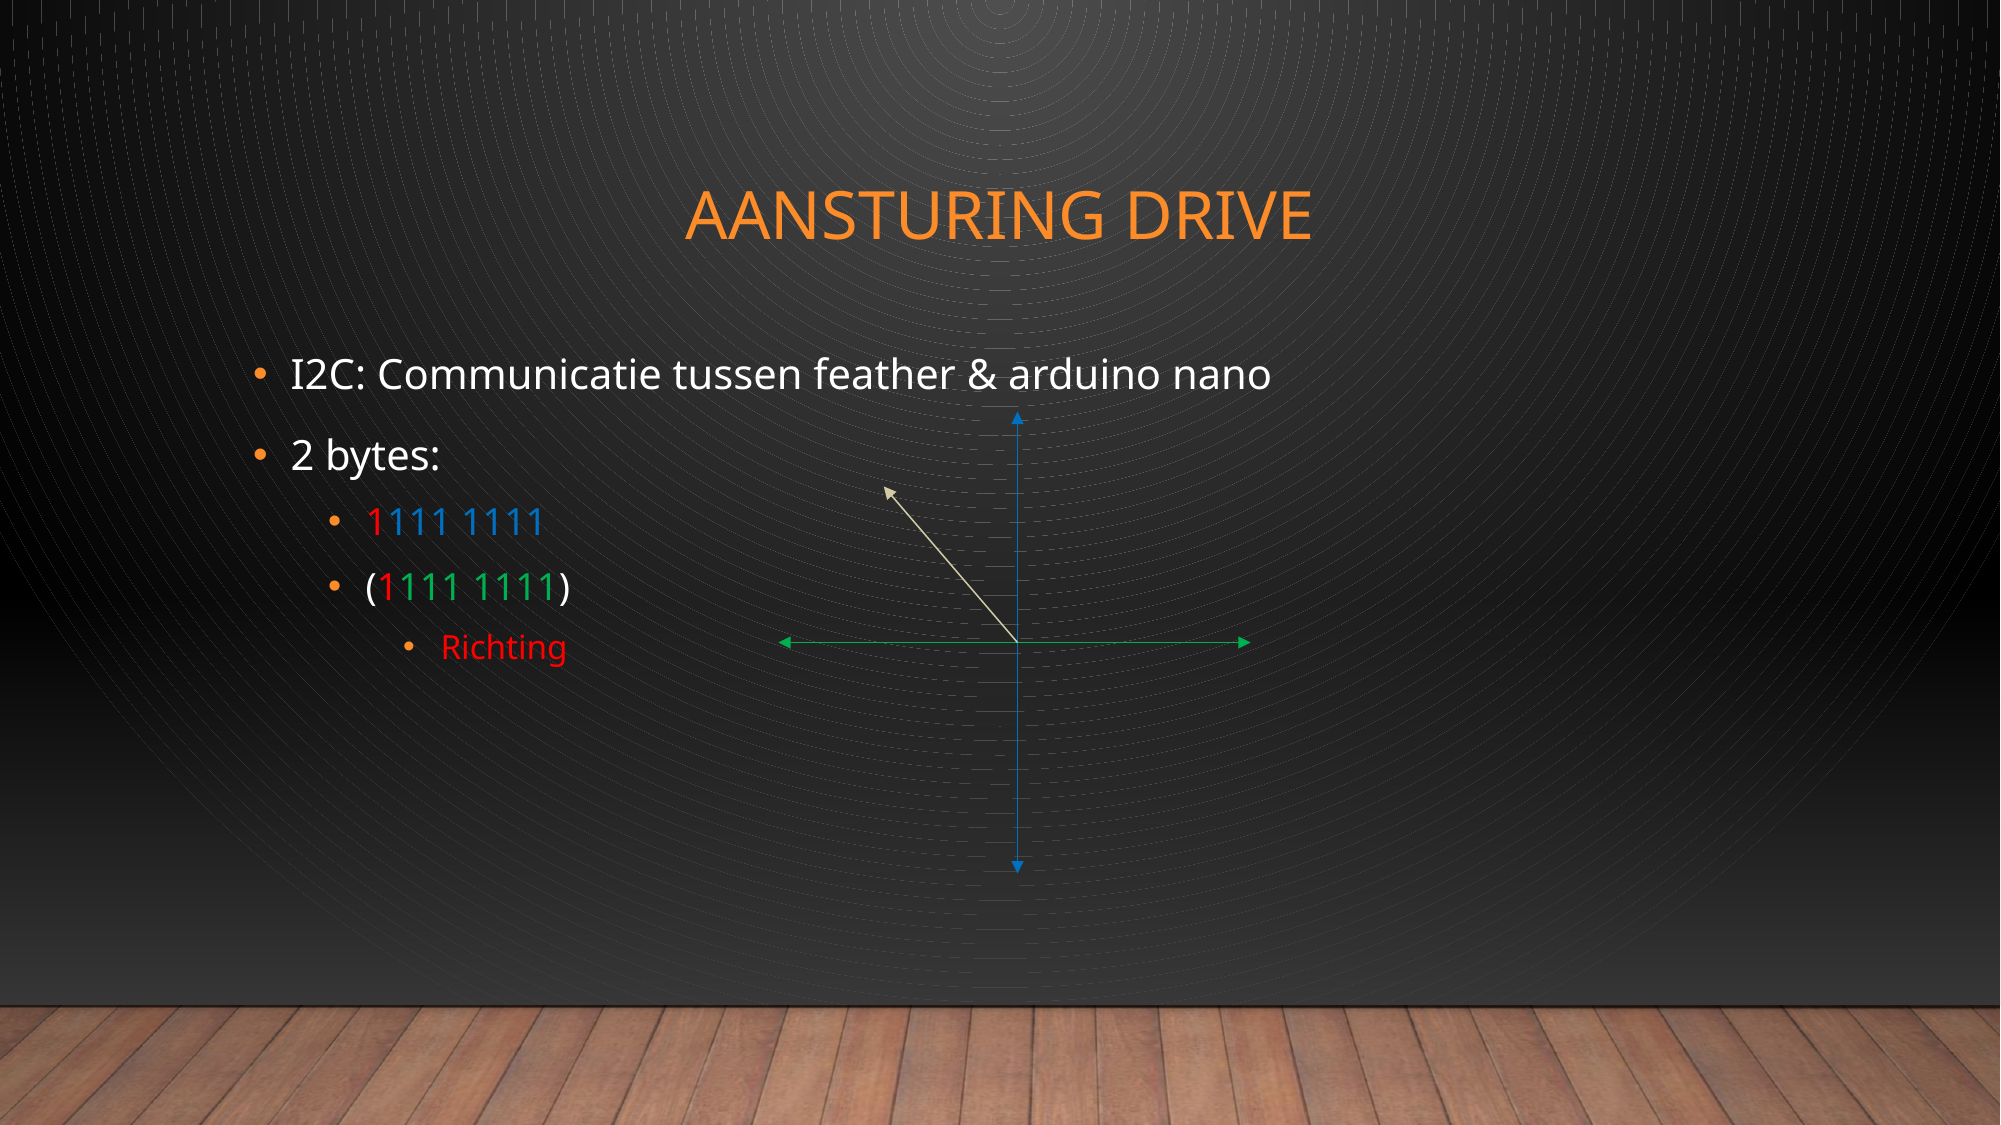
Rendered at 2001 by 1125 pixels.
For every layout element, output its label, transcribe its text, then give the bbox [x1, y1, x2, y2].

picture [0, 1005, 2000, 1125]
list I2C: Communicatie tussen feather & arduino nano 2 bytes: 1111 1111 (1111 1111) Richting [238, 330, 1763, 897]
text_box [883, 486, 1018, 643]
title Aansturing Drive [238, 131, 1763, 305]
